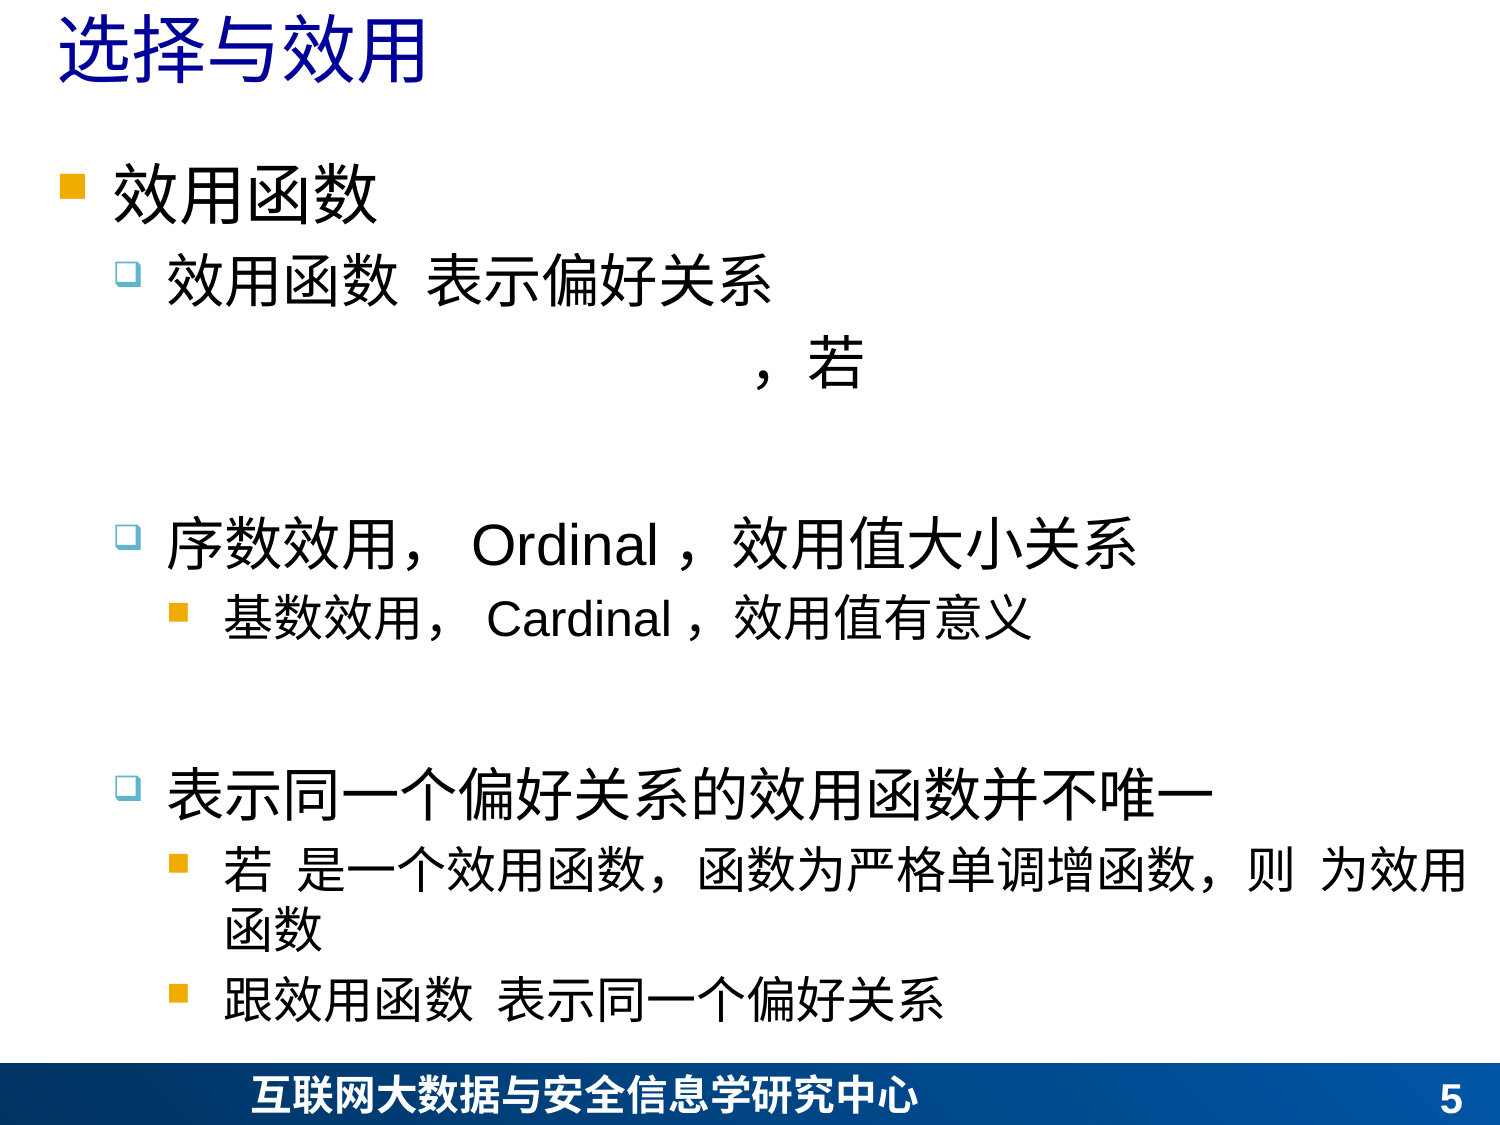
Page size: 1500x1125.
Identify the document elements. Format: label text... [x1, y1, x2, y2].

slide_number 4 [1127, 1063, 1479, 1125]
title 选择与效用 [41, 0, 1500, 114]
